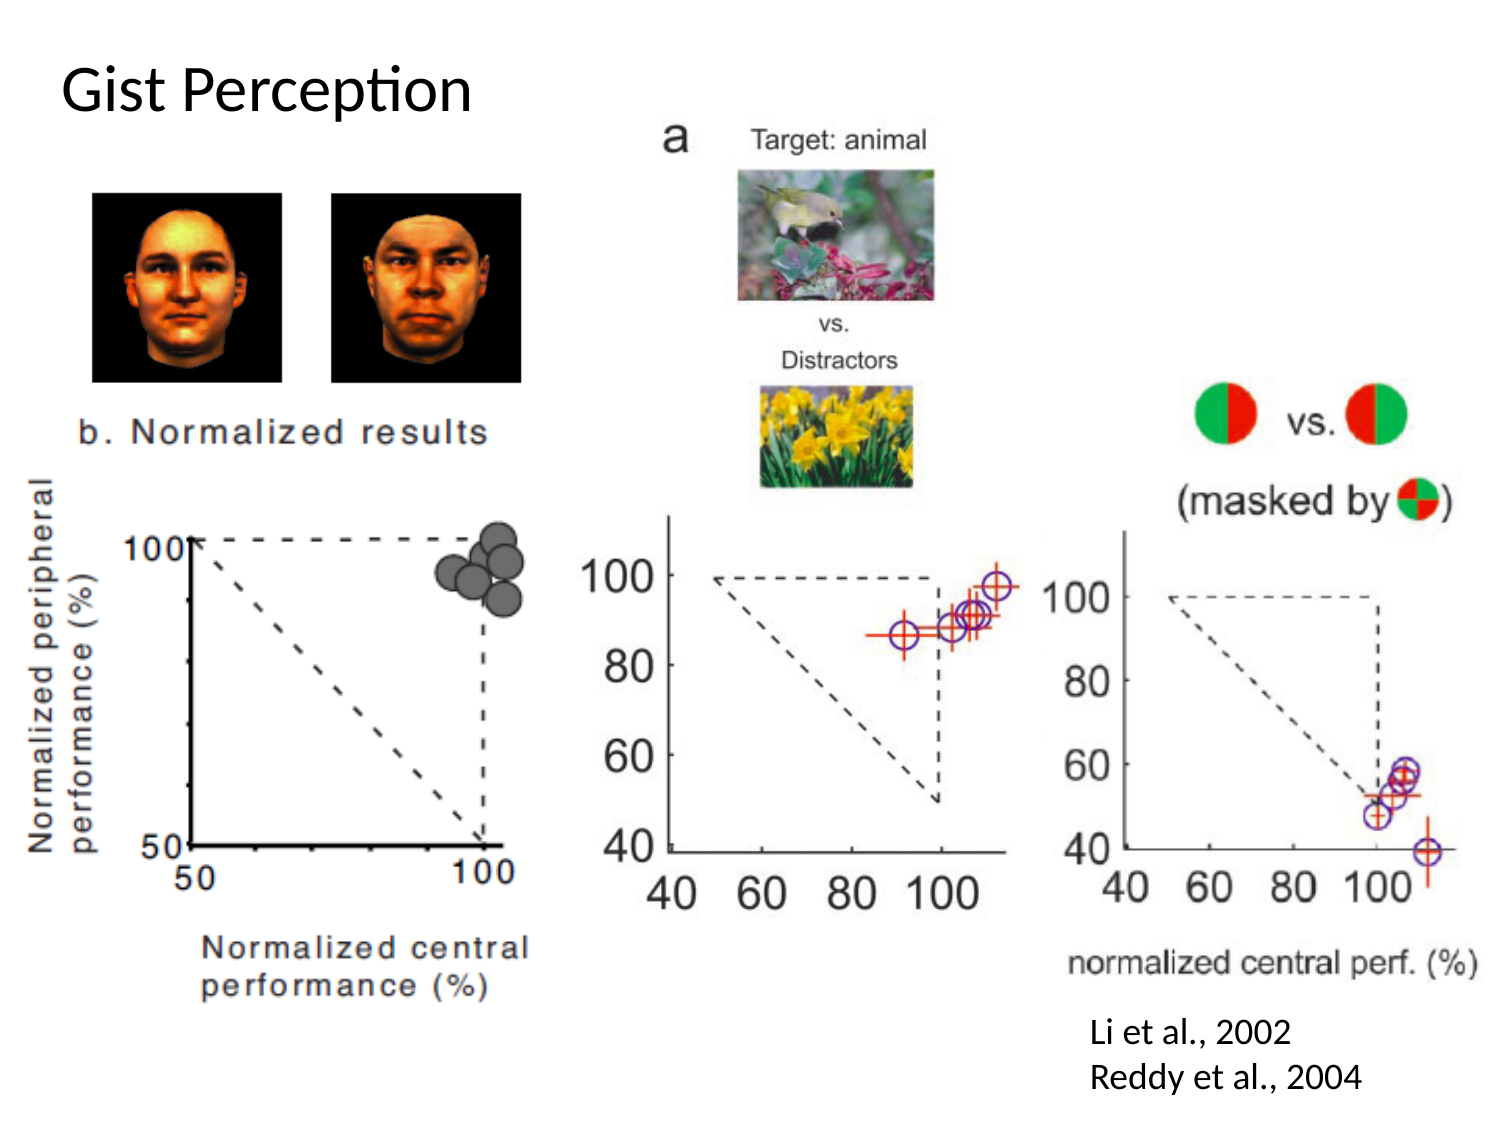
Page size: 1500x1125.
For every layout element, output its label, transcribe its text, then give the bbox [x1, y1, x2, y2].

text_box Li et al., 2002 Reddy et al., 2004 [1074, 1008, 1475, 1105]
picture [512, 118, 1500, 1001]
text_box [0, 180, 576, 1040]
text_box Gist Perception [47, 37, 490, 133]
